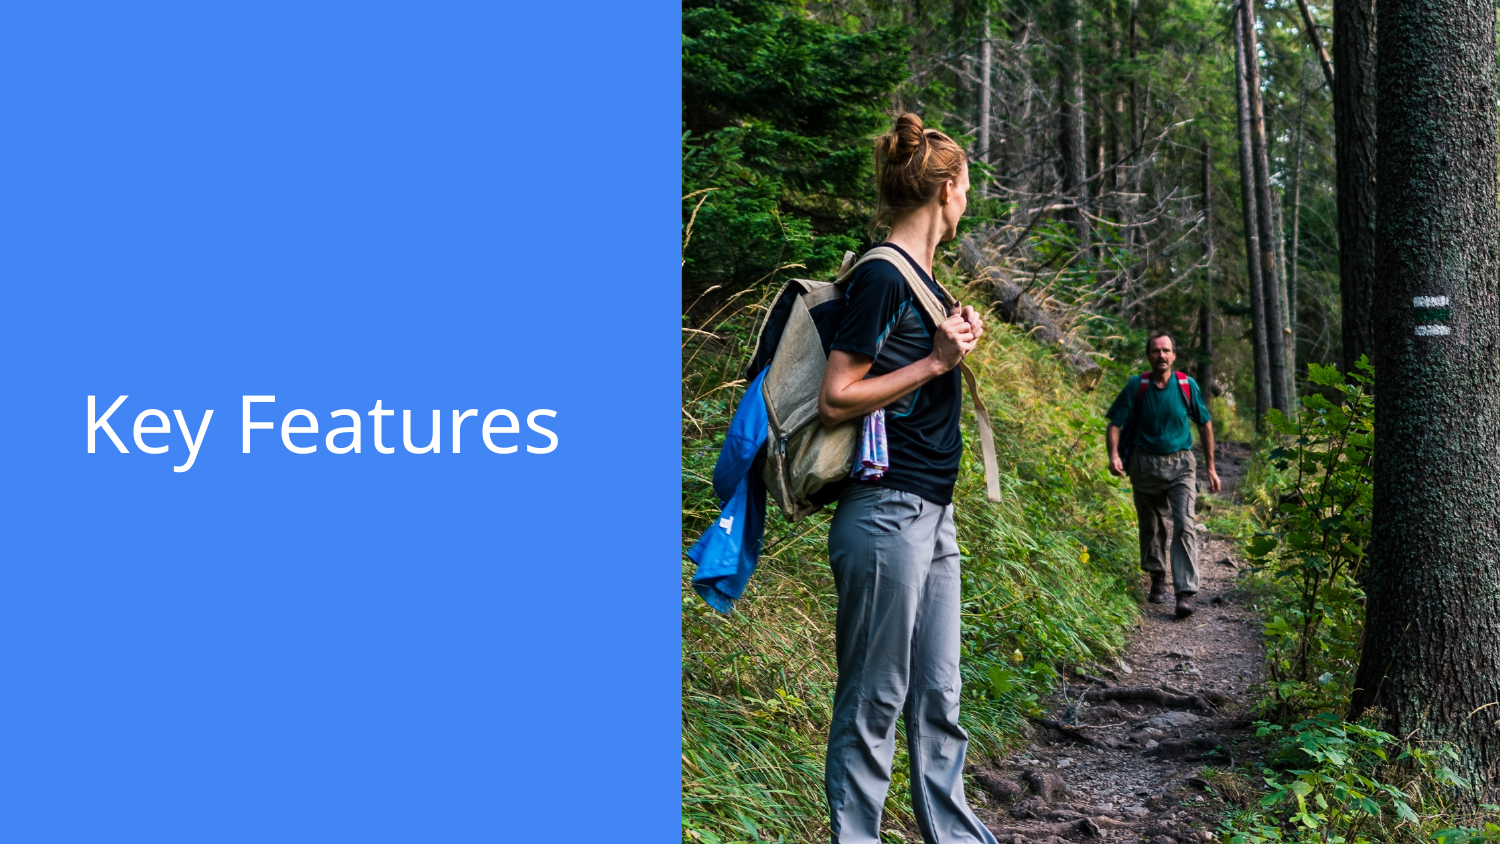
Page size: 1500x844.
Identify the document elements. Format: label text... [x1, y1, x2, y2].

picture [681, 0, 1500, 844]
title Key Features [65, 338, 600, 505]
